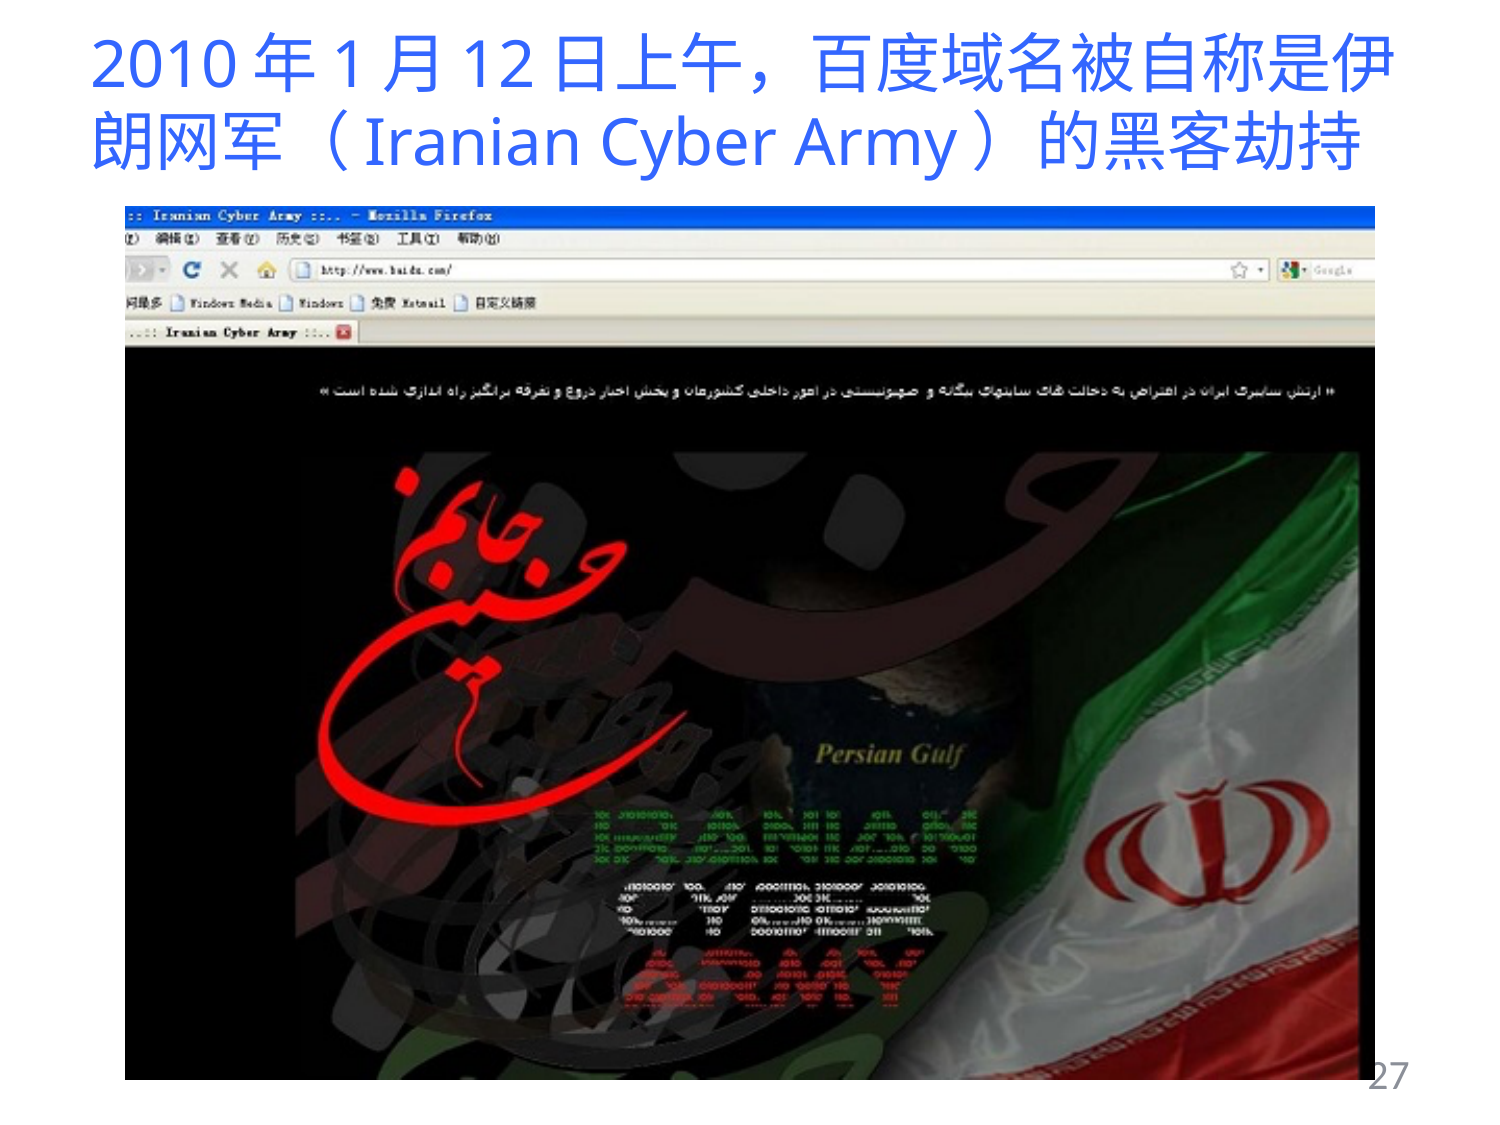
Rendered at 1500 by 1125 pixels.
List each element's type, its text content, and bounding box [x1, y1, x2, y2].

title 2010年1月12日上午，百度域名被自称是伊朗网军（Iranian Cyber Army）的黑客劫持 [75, 6, 1425, 194]
slide_number 27 [1074, 1042, 1425, 1103]
picture [124, 206, 1376, 1080]
